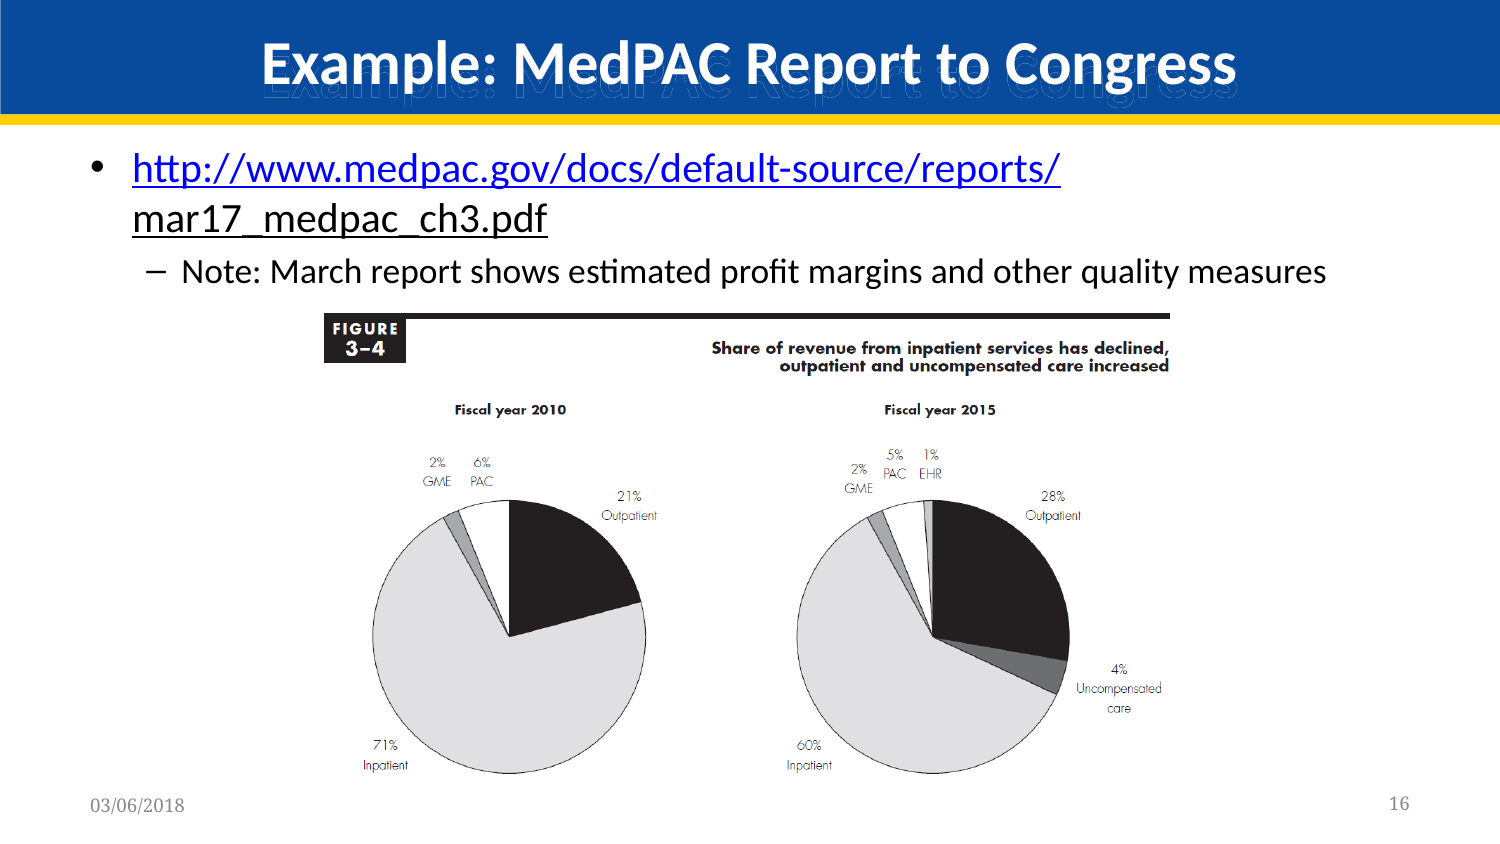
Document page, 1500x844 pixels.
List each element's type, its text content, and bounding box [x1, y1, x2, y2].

picture [318, 308, 1182, 805]
title Example: MedPAC Report to Congress [0, 16, 1500, 102]
slide_number 16 [1074, 782, 1425, 827]
list http://www.medpac.gov/docs/default-source/reports/ mar17_medpac_ch3.pdf Note: March report shows estimated profit margins and other quality measures [75, 133, 1361, 663]
